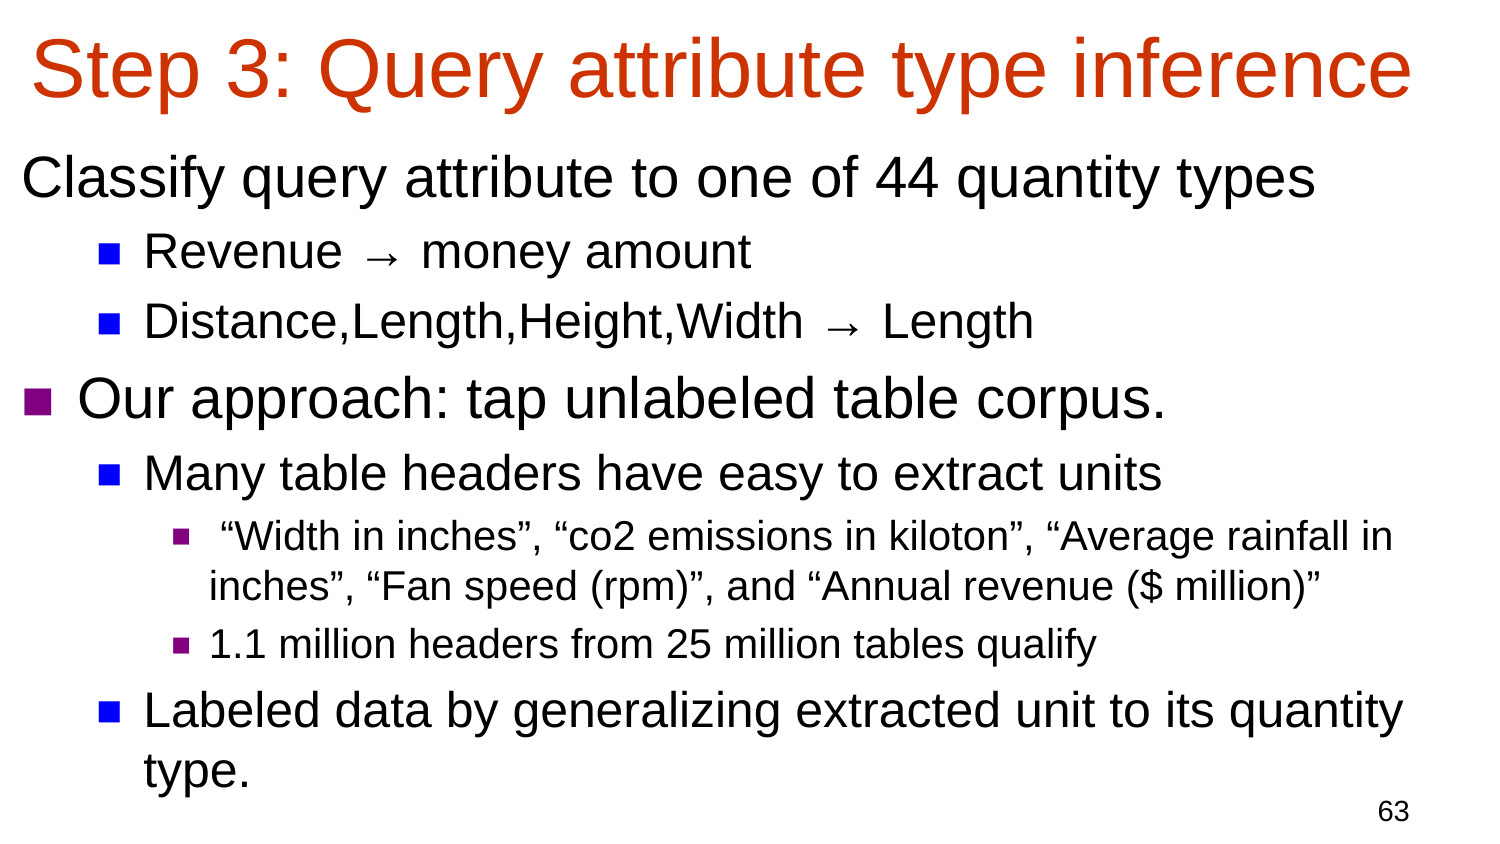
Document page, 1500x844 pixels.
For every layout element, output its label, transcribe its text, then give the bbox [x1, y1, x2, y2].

title Step 3: Query attribute type inference [15, 37, 1441, 122]
list Classify query attribute to one of 44 quantity types Revenue → money amount Distance,Length,Height,Width → Length Our approach: tap unlabeled table corpus. Many table headers have easy to extract units “Width in inches”, “co2 emissions in kiloton”, “Average rainfall in inches”, “Fan speed (rpm)”, and “Annual revenue ($ million)” 1.1 million headers from 25 million tables qualify Labeled data by generalizing extracted unit to its quantity type. [6, 131, 1500, 741]
slide_number 63 [1112, 778, 1425, 835]
